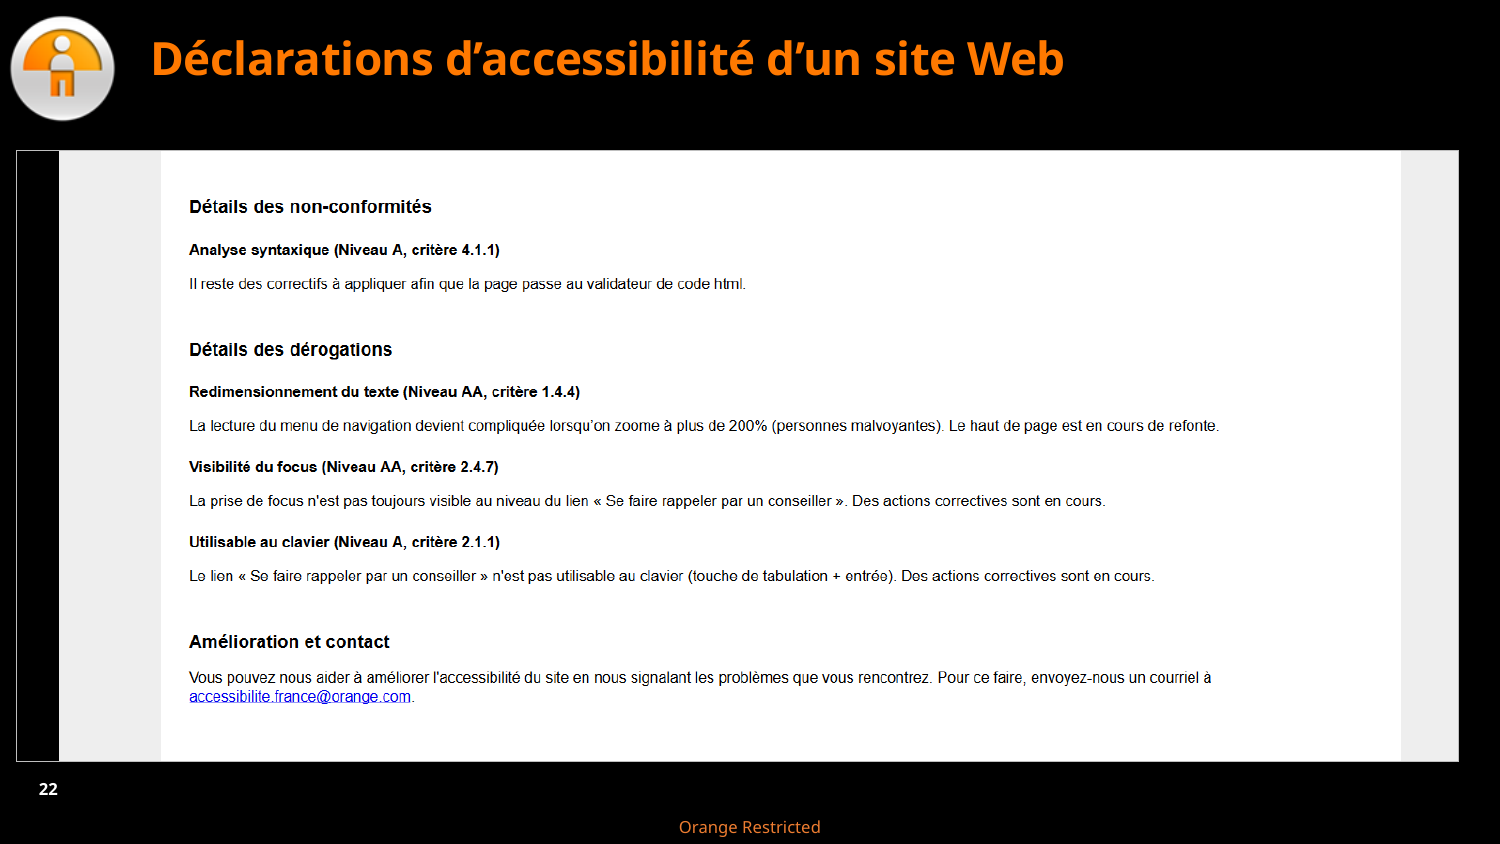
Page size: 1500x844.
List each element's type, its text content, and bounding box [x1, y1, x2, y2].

title Déclarations d’accessibilité d’un site Web [135, 28, 1459, 148]
picture [0, 4, 126, 127]
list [15, 150, 1459, 762]
